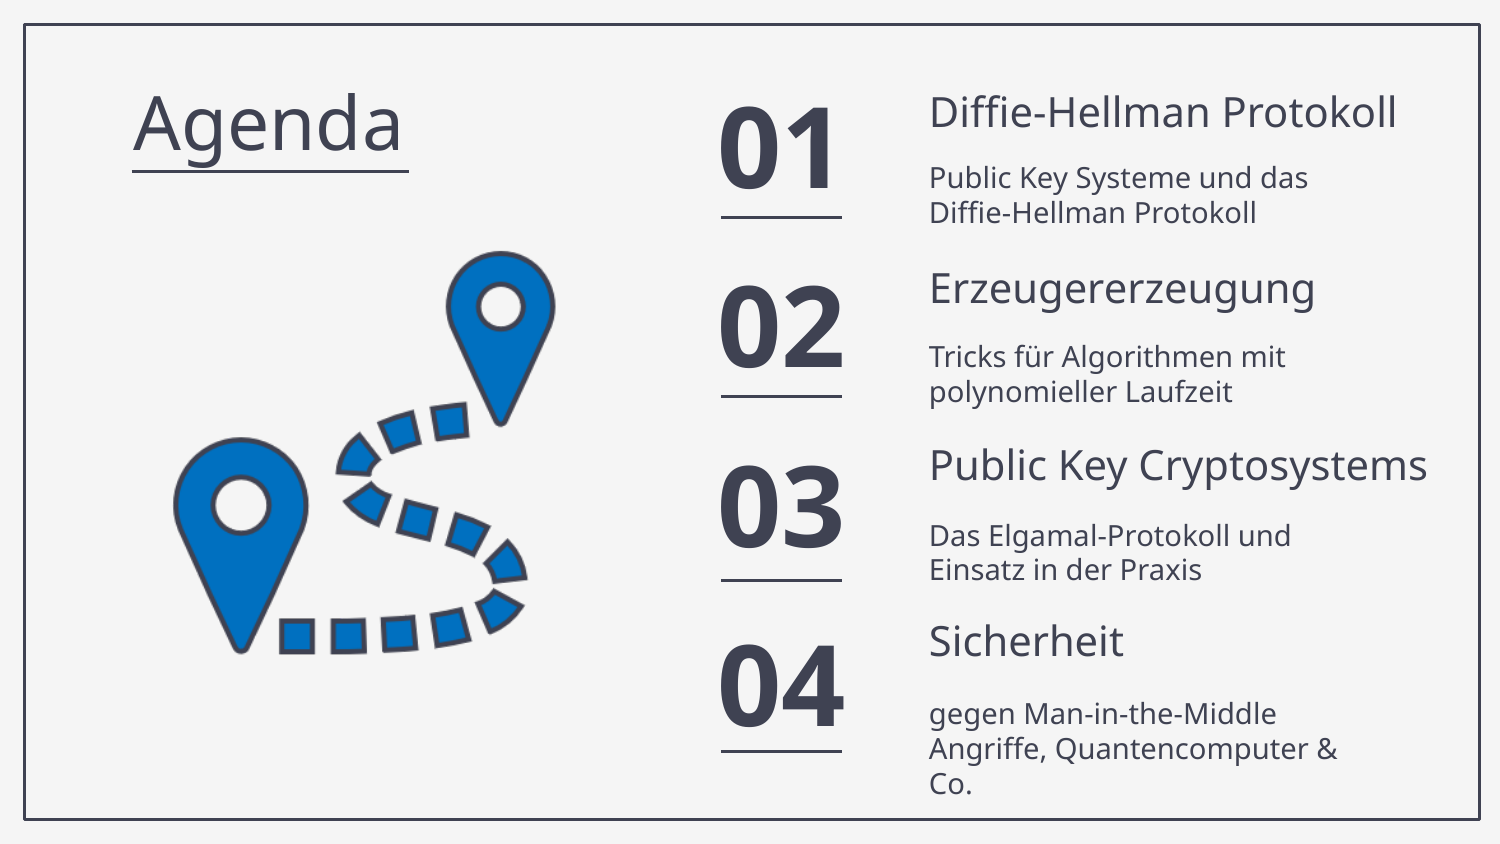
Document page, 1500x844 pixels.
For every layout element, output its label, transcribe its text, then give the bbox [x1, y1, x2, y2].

subtitle Das Elgamal-Protokoll und Einsatz in der Praxis [913, 501, 1335, 582]
title 02 [672, 240, 890, 409]
subtitle Tricks für Algorithmen mit polynomieller Laufzeit [913, 323, 1335, 403]
title Agenda [118, 60, 444, 154]
title Diffie-Hellman Protokoll [913, 70, 1417, 158]
title Erzeugererzeugung [913, 246, 1421, 334]
title Sicherheit [913, 599, 1417, 687]
title 03 [672, 419, 890, 588]
title Public Key Cryptosystems [913, 423, 1460, 510]
title 01 [672, 61, 890, 230]
picture [119, 218, 610, 708]
subtitle gegen Man-in-the-Middle Angriffe, Quantencomputer & Co. [913, 680, 1392, 760]
title 04 [672, 598, 890, 767]
subtitle Public Key Systeme und das Diffie-Hellman Protokoll [913, 144, 1335, 224]
